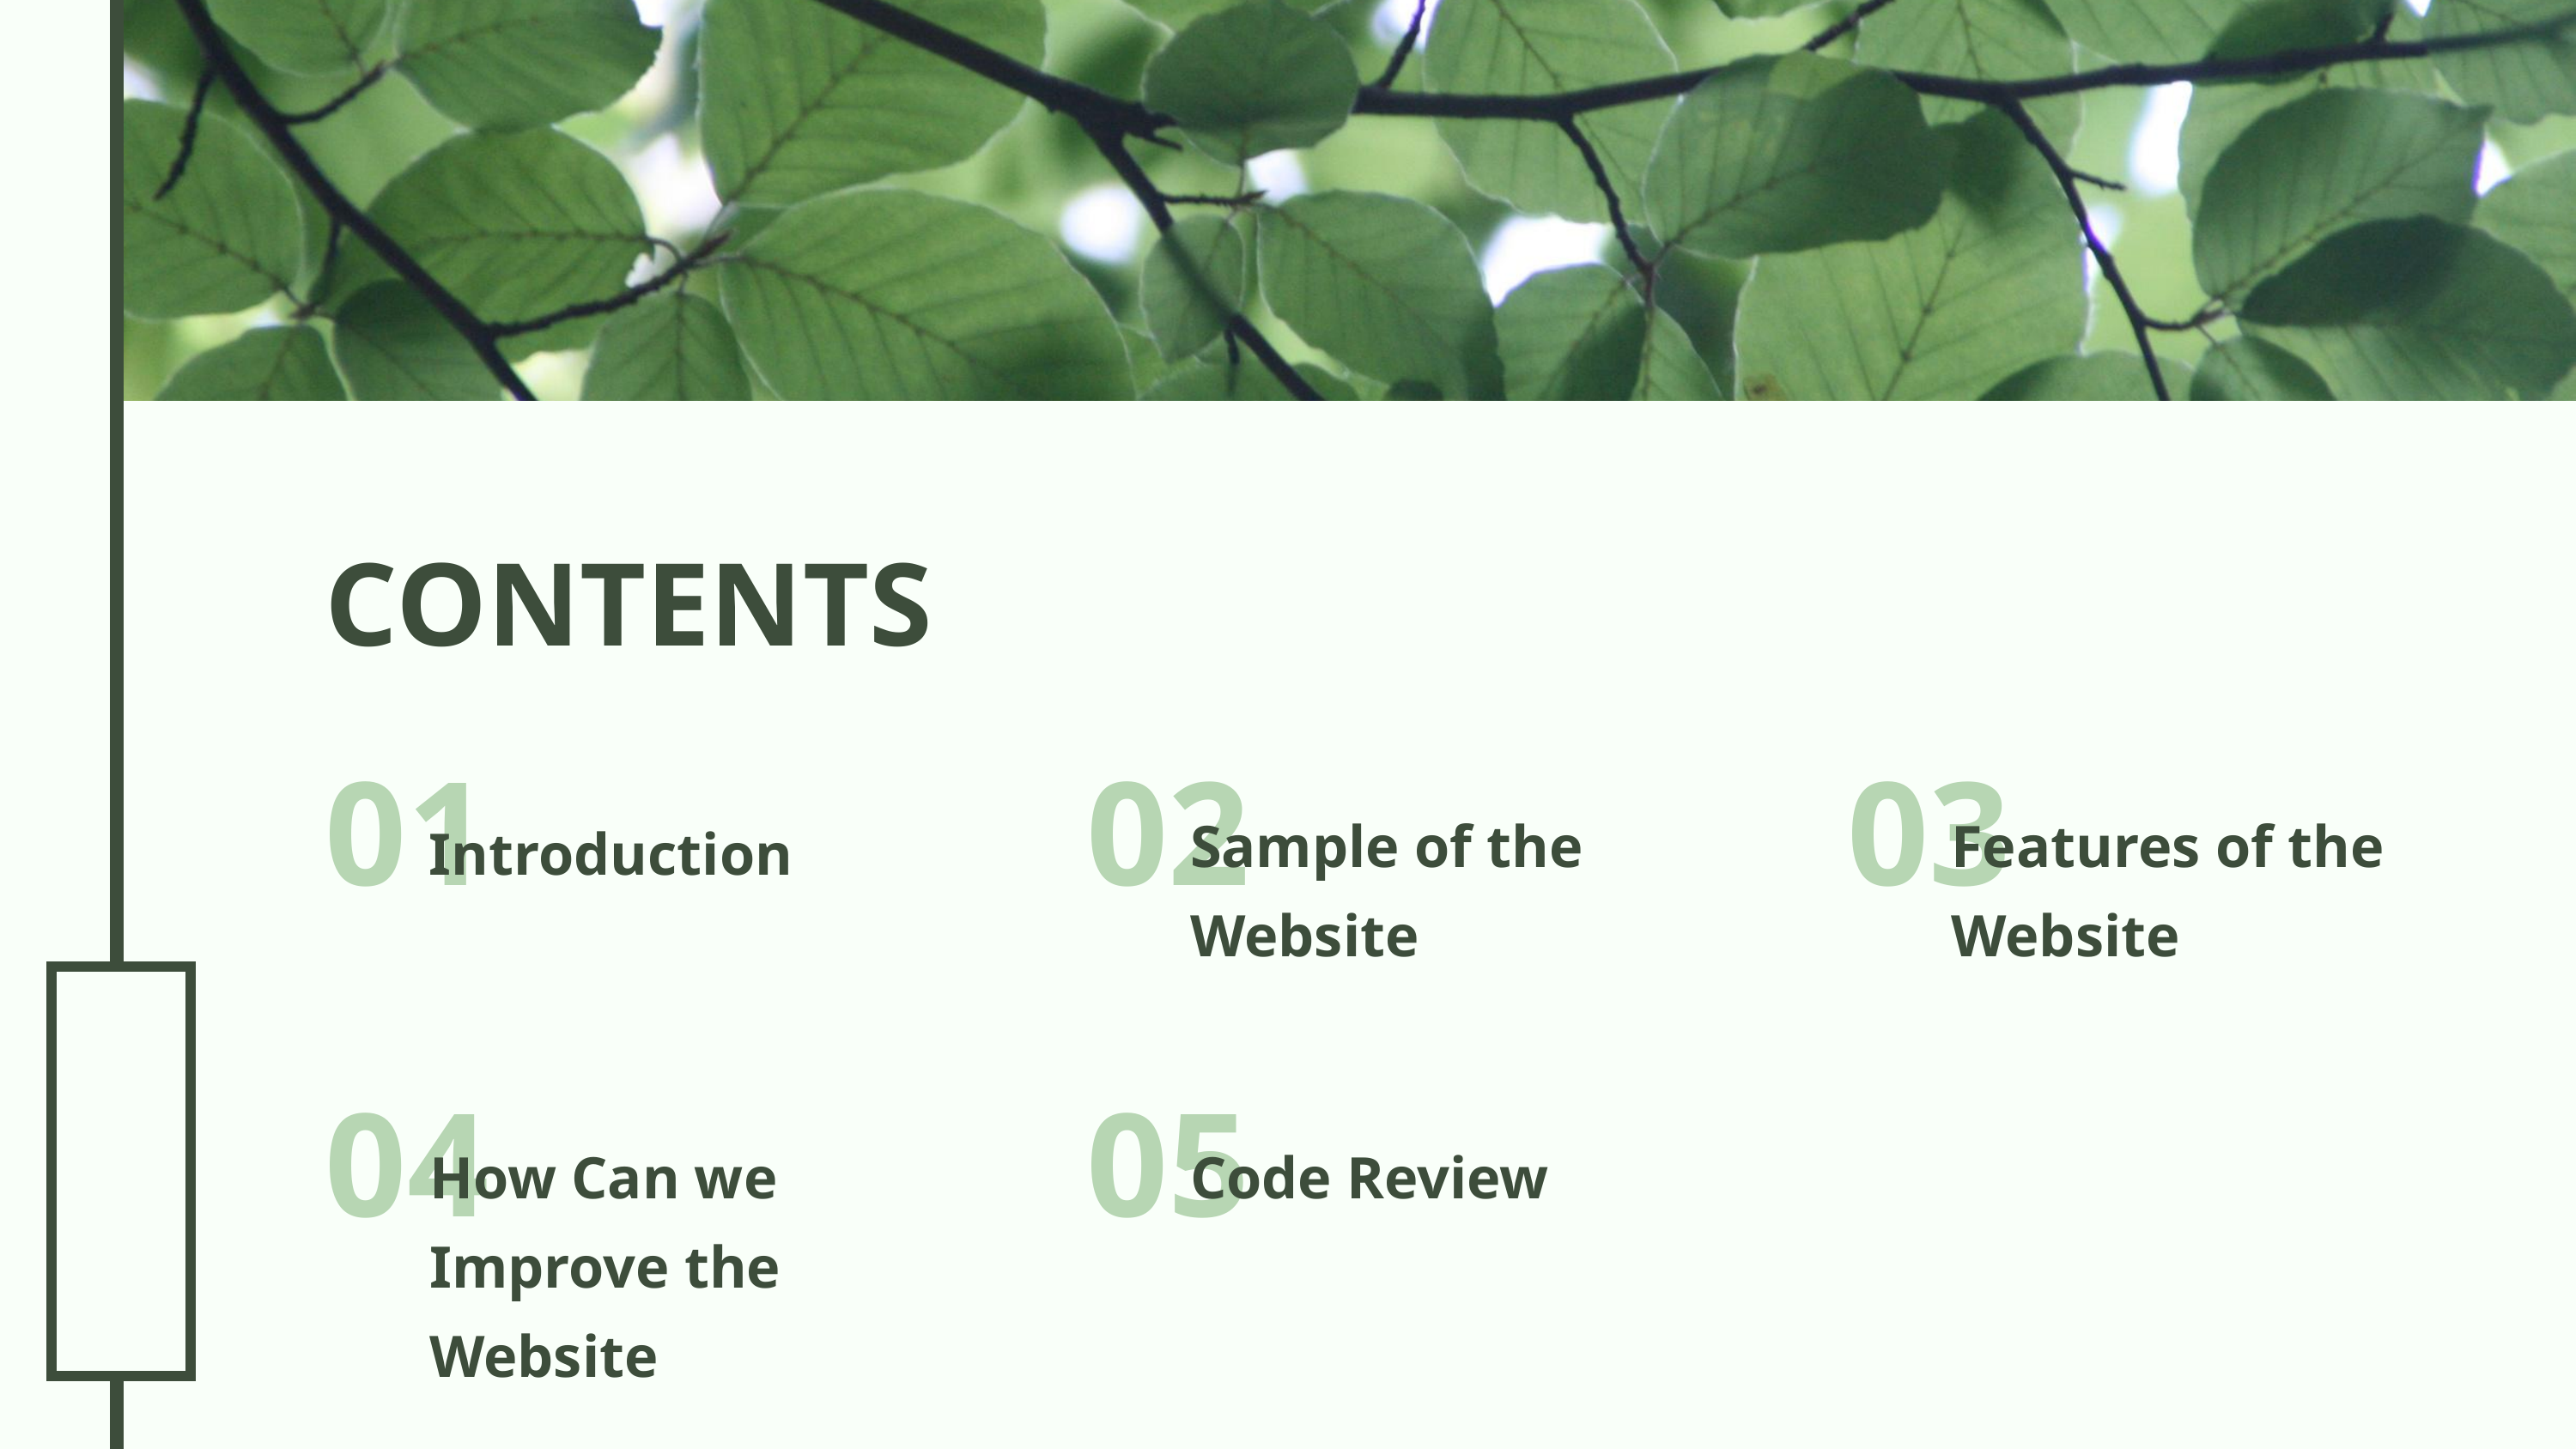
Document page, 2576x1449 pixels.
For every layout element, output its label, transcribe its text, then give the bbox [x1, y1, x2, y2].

text_box Sample of the Website [1190, 789, 1713, 968]
text_box 05 [1085, 1039, 1295, 1246]
text_box Code Review [1190, 1120, 1713, 1210]
picture [191, 0, 2576, 401]
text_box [51, 0, 191, 1449]
text_box CONTENTS [325, 503, 1689, 669]
text_box 04 [325, 1039, 534, 1246]
text_box Features of the Website [1951, 789, 2475, 968]
text_box Introduction [428, 797, 952, 887]
text_box 02 [1085, 707, 1295, 914]
text_box How Can we Improve the Website [428, 1120, 952, 1389]
text_box 03 [1847, 707, 2056, 914]
text_box 01 [325, 707, 534, 914]
